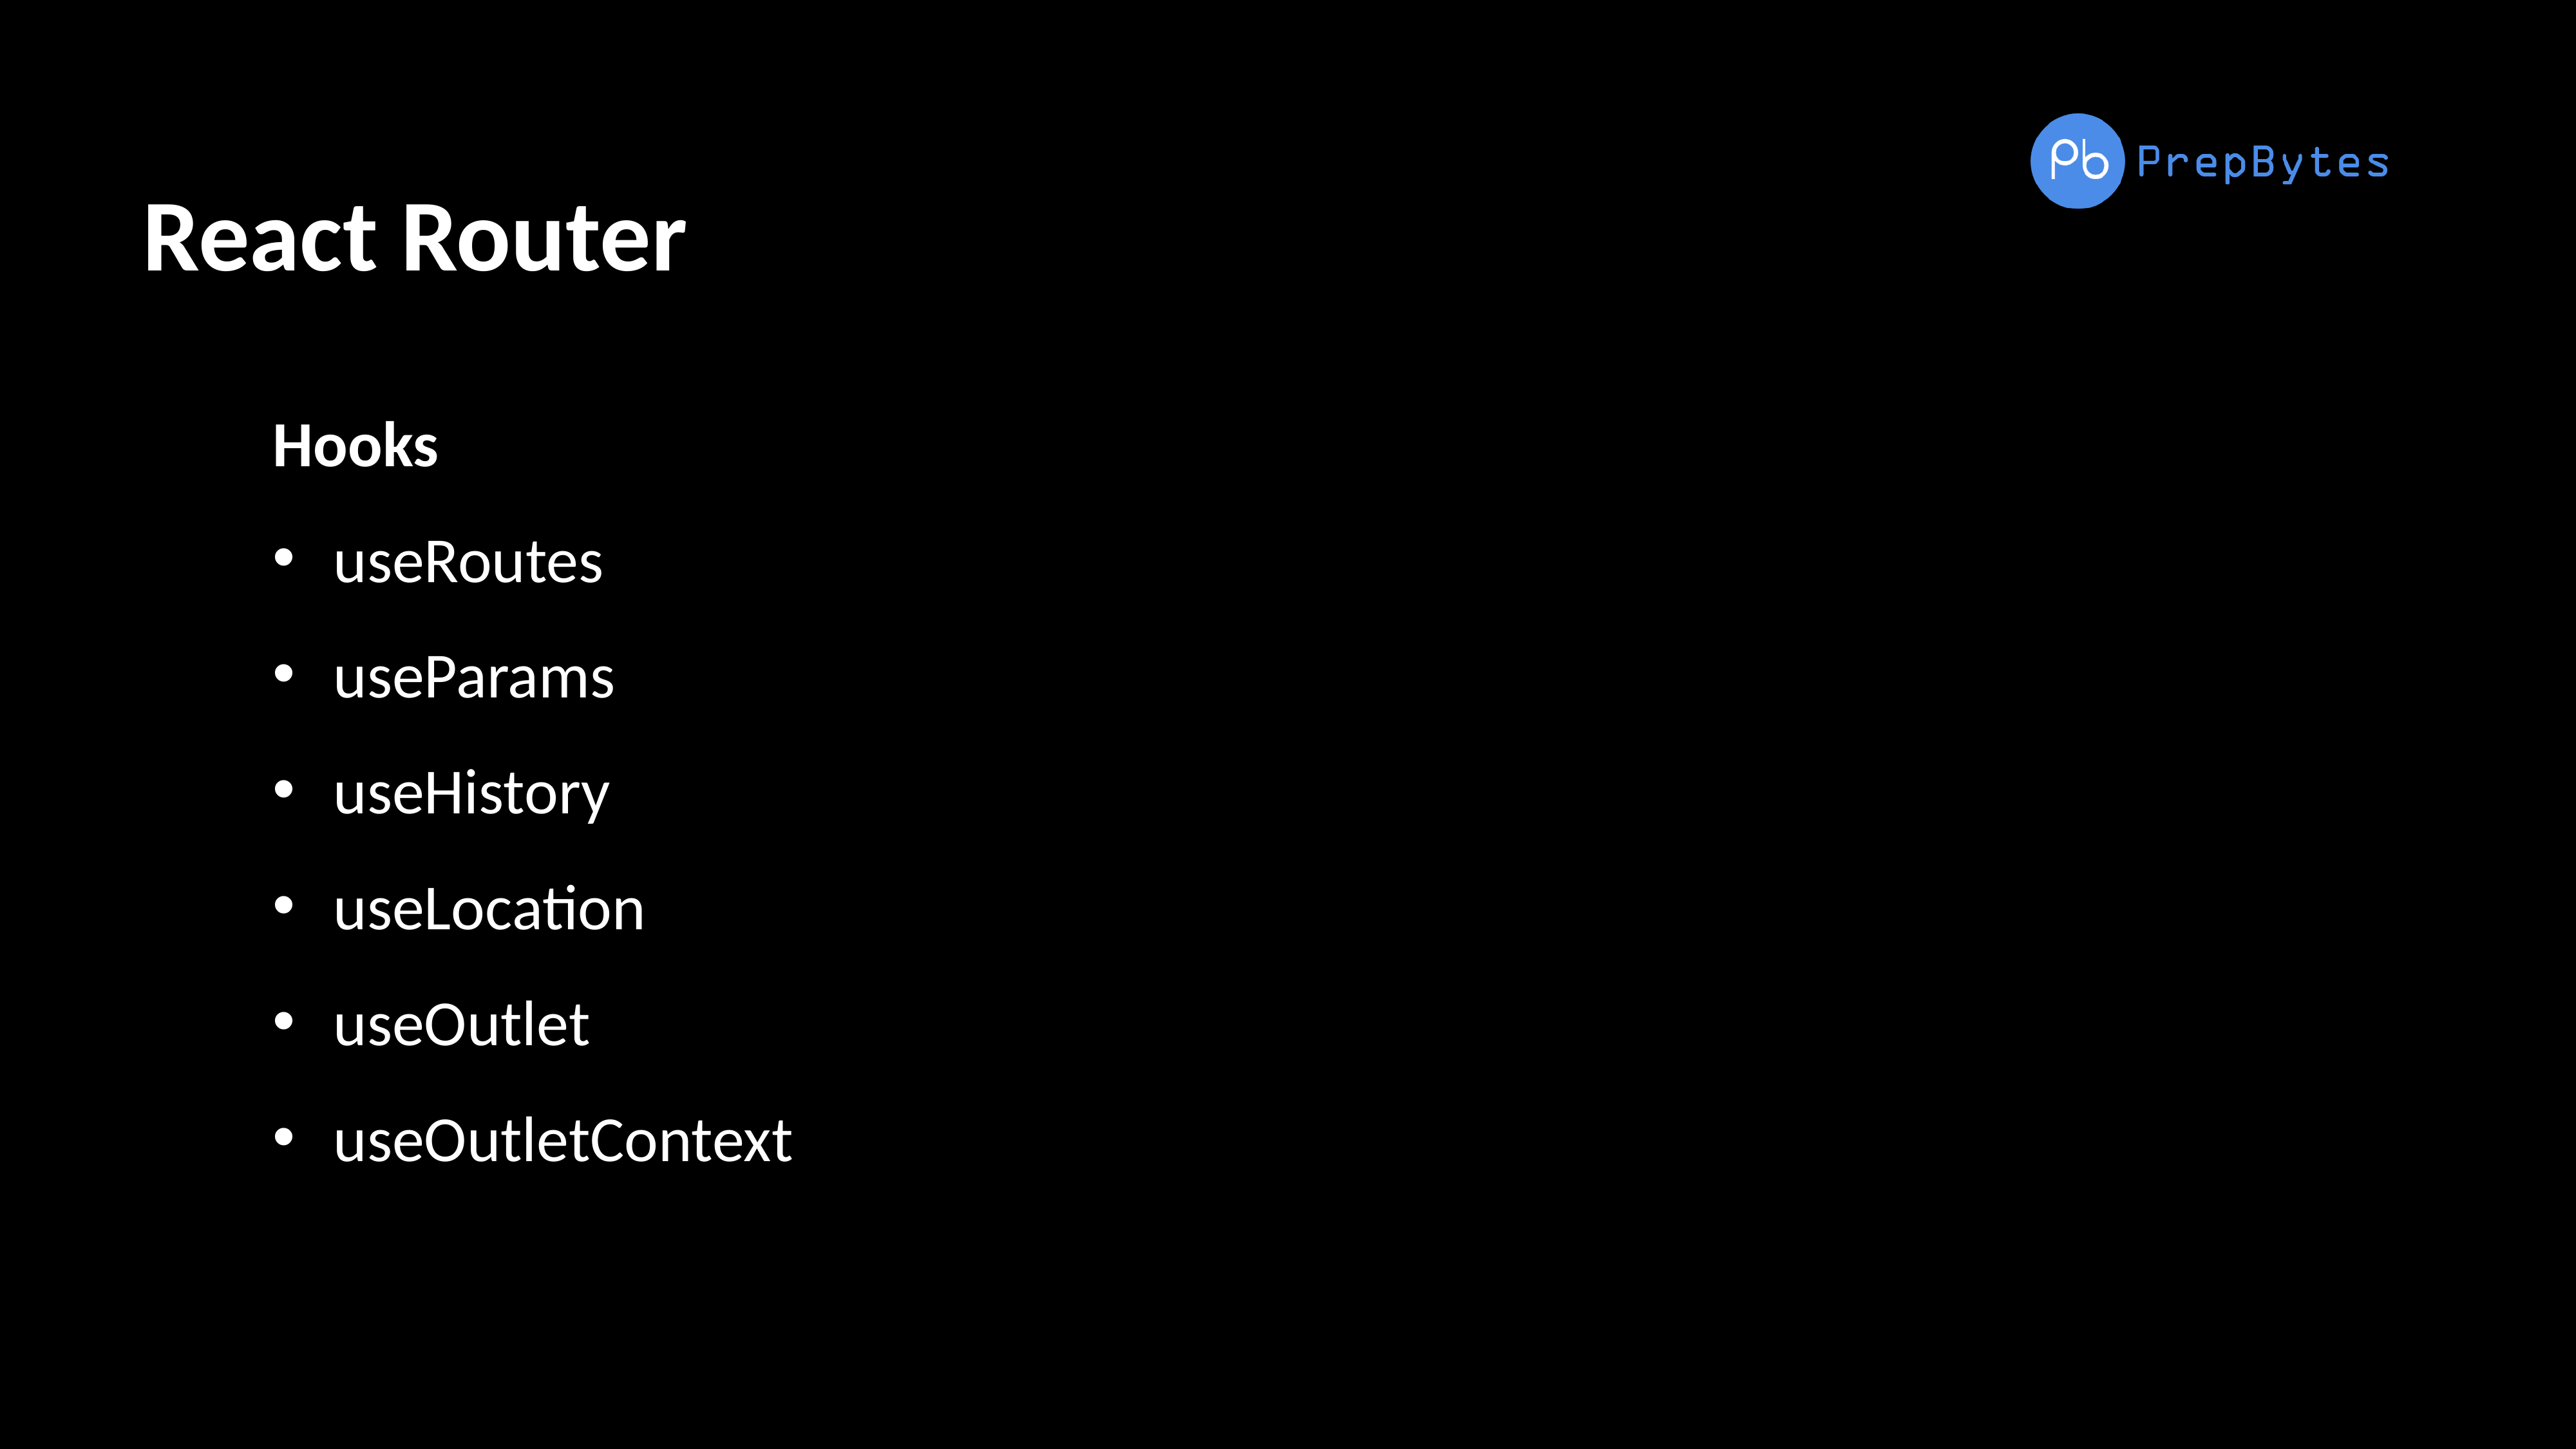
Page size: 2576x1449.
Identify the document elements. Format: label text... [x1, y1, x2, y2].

title React Router [135, 149, 1656, 311]
text_box Hooks useRoutes useParams useHistory useLocation useOutlet useOutletContext [263, 358, 1519, 1295]
picture [2031, 113, 2393, 209]
